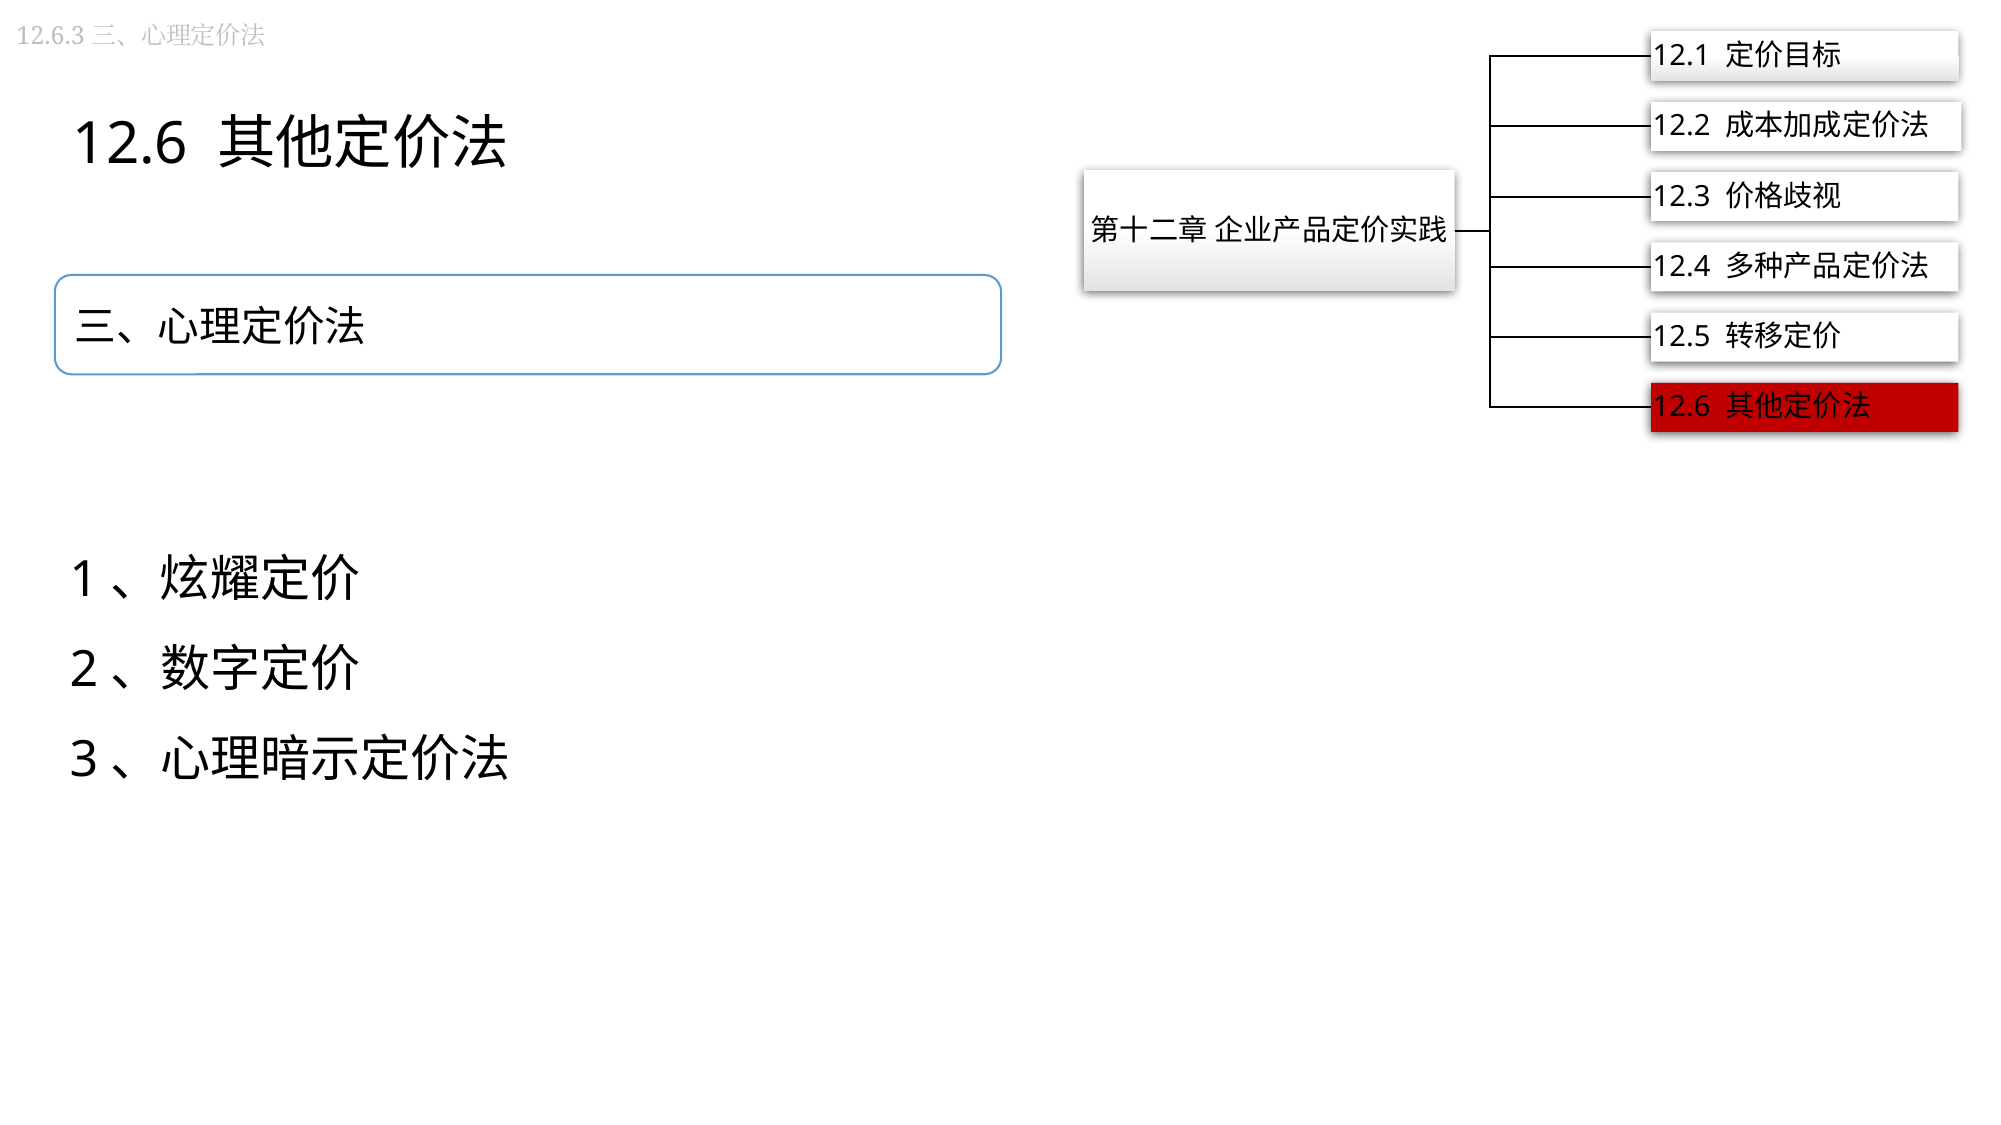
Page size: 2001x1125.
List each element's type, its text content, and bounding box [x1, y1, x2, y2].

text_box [1084, 0, 1966, 446]
text_box 1、炫耀定价 2、数字定价 3、心理暗示定价法 [54, 509, 1888, 795]
text_box 三、心理定价法 [53, 273, 1003, 376]
text_box 12.6.3三、心理定价法 [1, 11, 281, 57]
text_box 12.6 其他定价法 [54, 95, 1084, 184]
